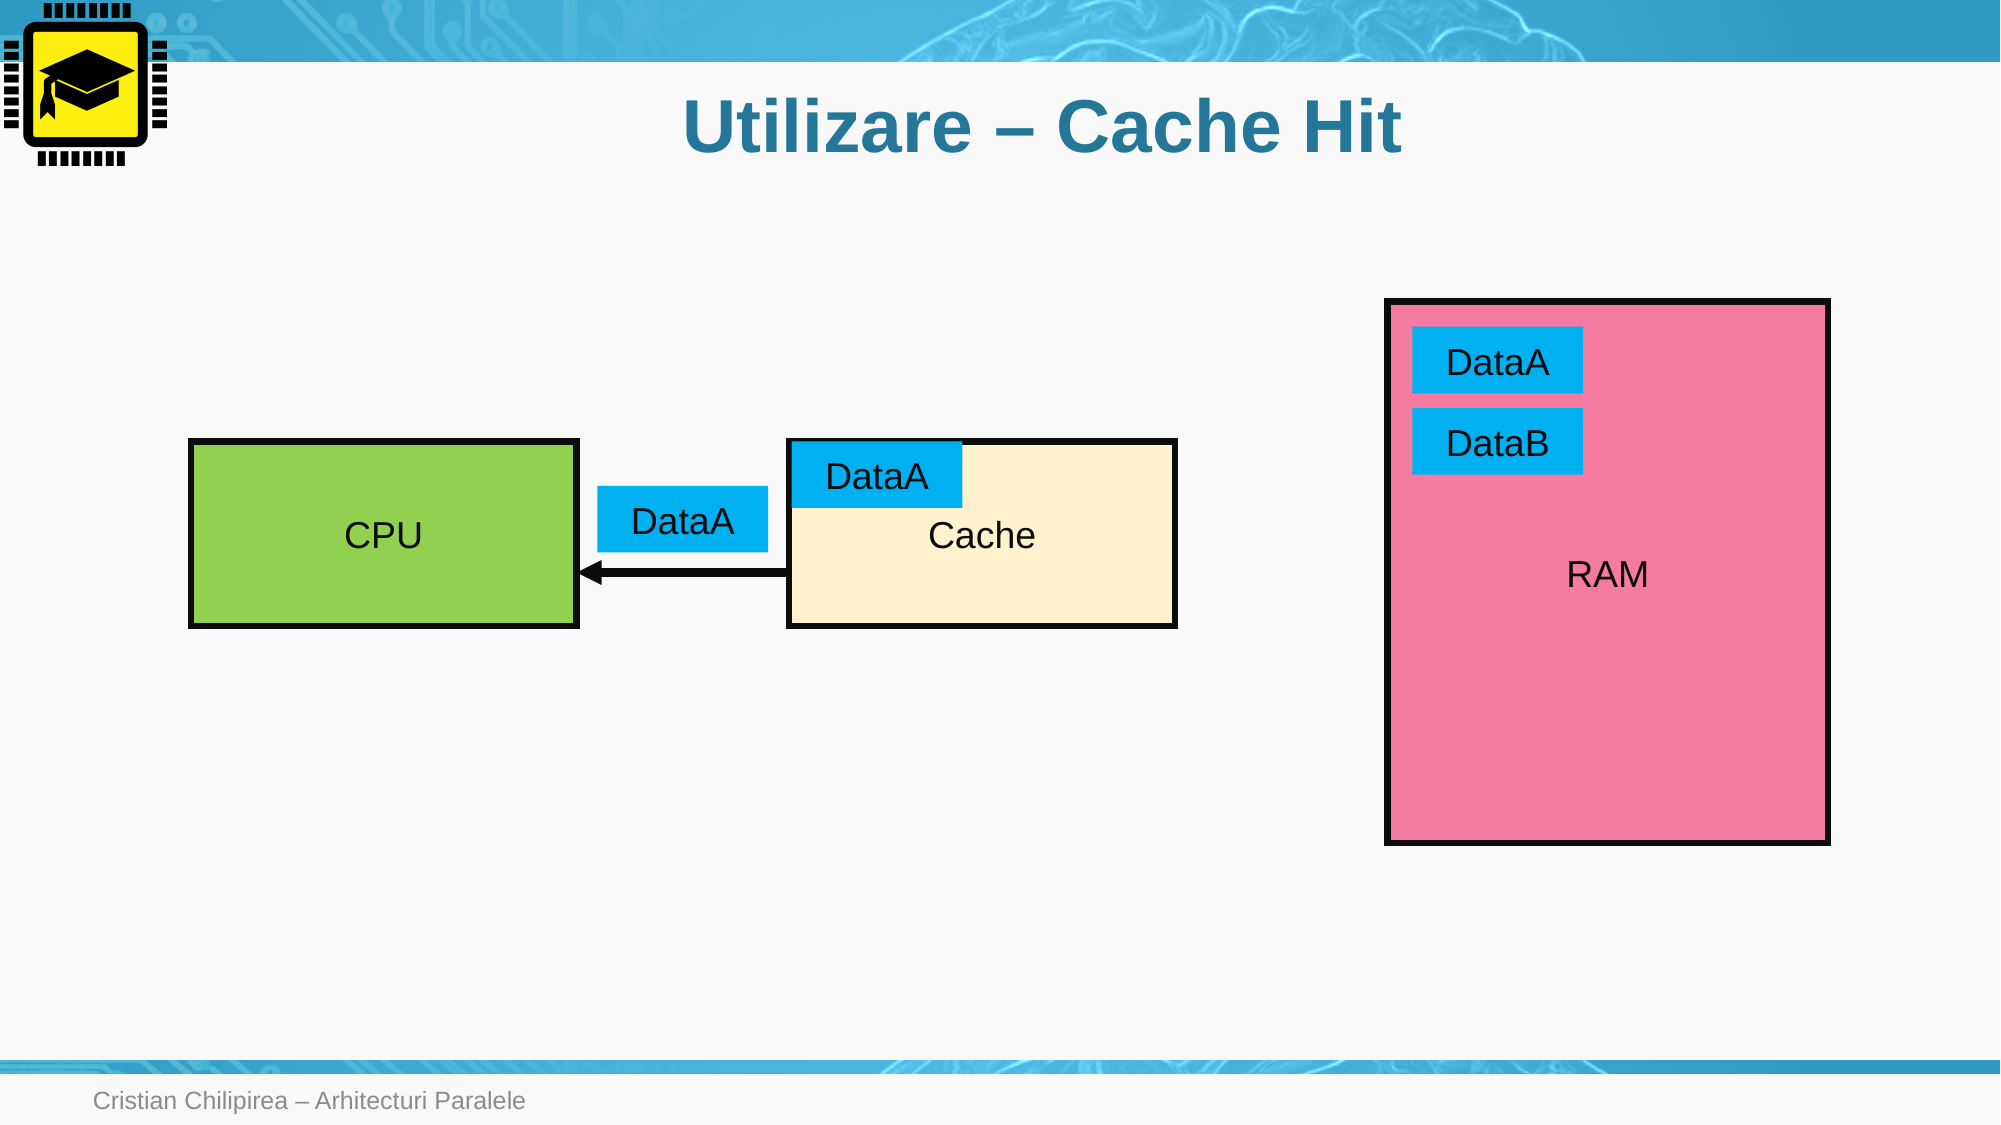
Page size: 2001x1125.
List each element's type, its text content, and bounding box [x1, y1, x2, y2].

text_box DataA [596, 485, 769, 553]
footer Cristian Chilipirea – Arhitecturi Paralele [77, 1073, 1338, 1125]
text_box DataA [1411, 326, 1584, 394]
text_box RAM [1386, 301, 1829, 844]
picture [0, 1060, 2000, 1074]
text_box CPU [190, 440, 578, 627]
text_box DataB [1411, 407, 1584, 476]
text_box Cache [788, 440, 1176, 627]
title Utilizare – Cache Hit [170, 76, 1915, 180]
text_box DataA [790, 440, 963, 509]
picture [0, 0, 2000, 166]
